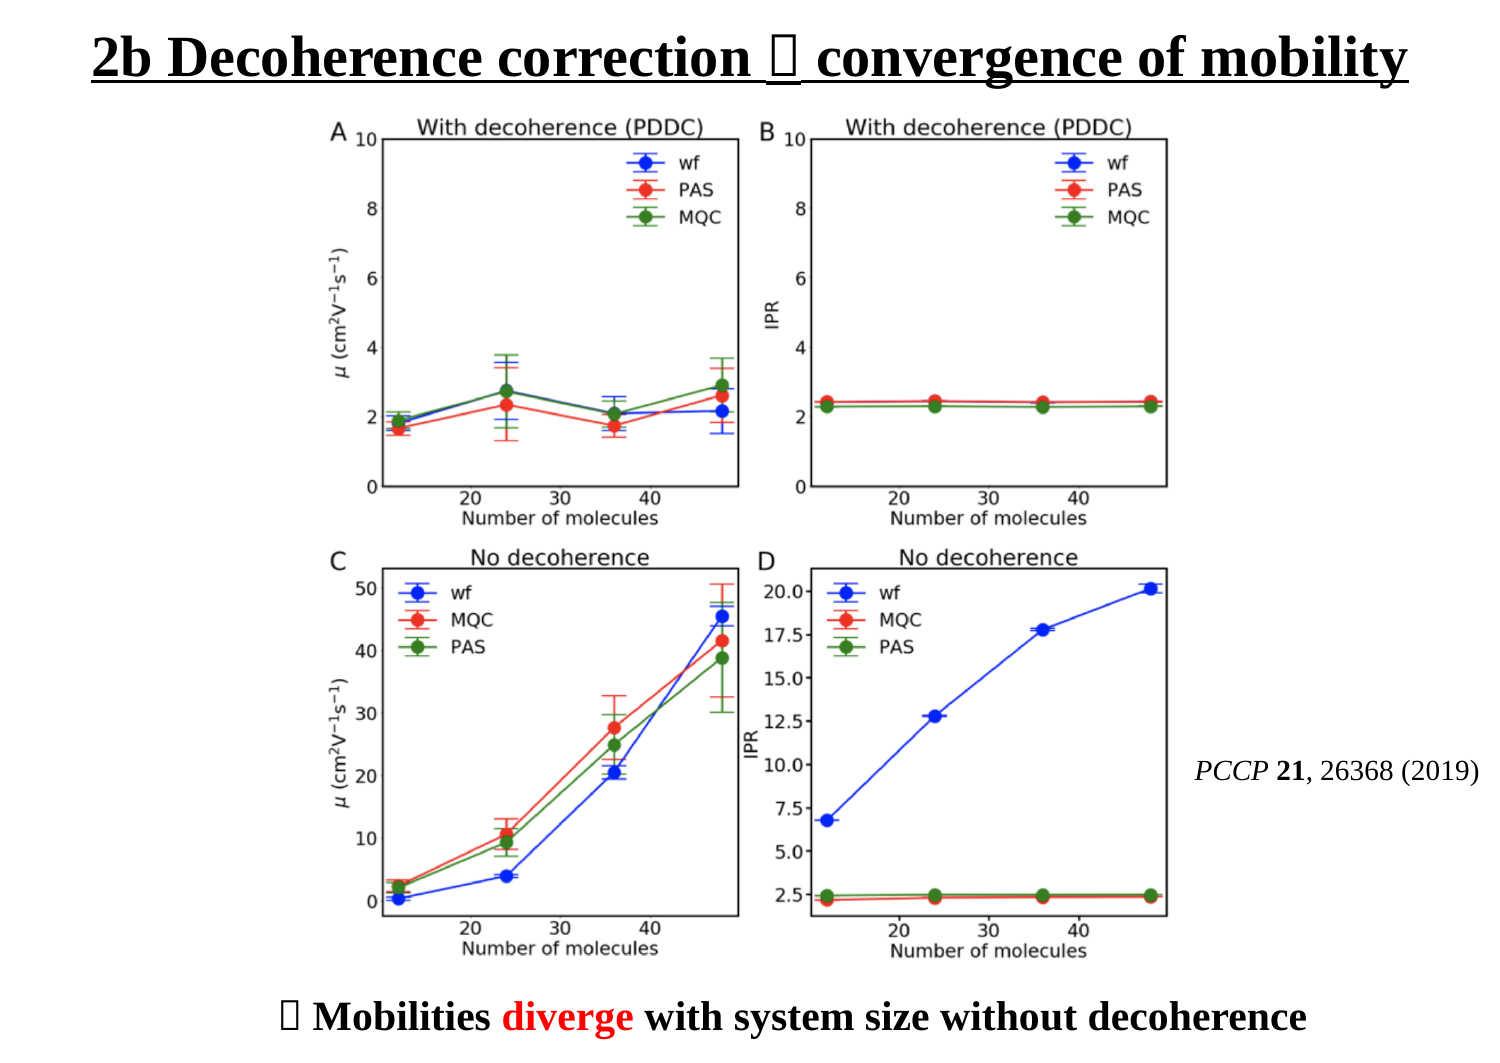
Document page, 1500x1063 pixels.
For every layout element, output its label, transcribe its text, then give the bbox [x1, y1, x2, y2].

picture [319, 107, 1180, 970]
title 2b Decoherence correction  convergence of mobility [49, 6, 1451, 99]
text_box PCCP 21, 26368 (2019) [1184, 743, 1500, 794]
text_box  Mobilities diverge with system size without decoherence [262, 981, 1475, 1047]
